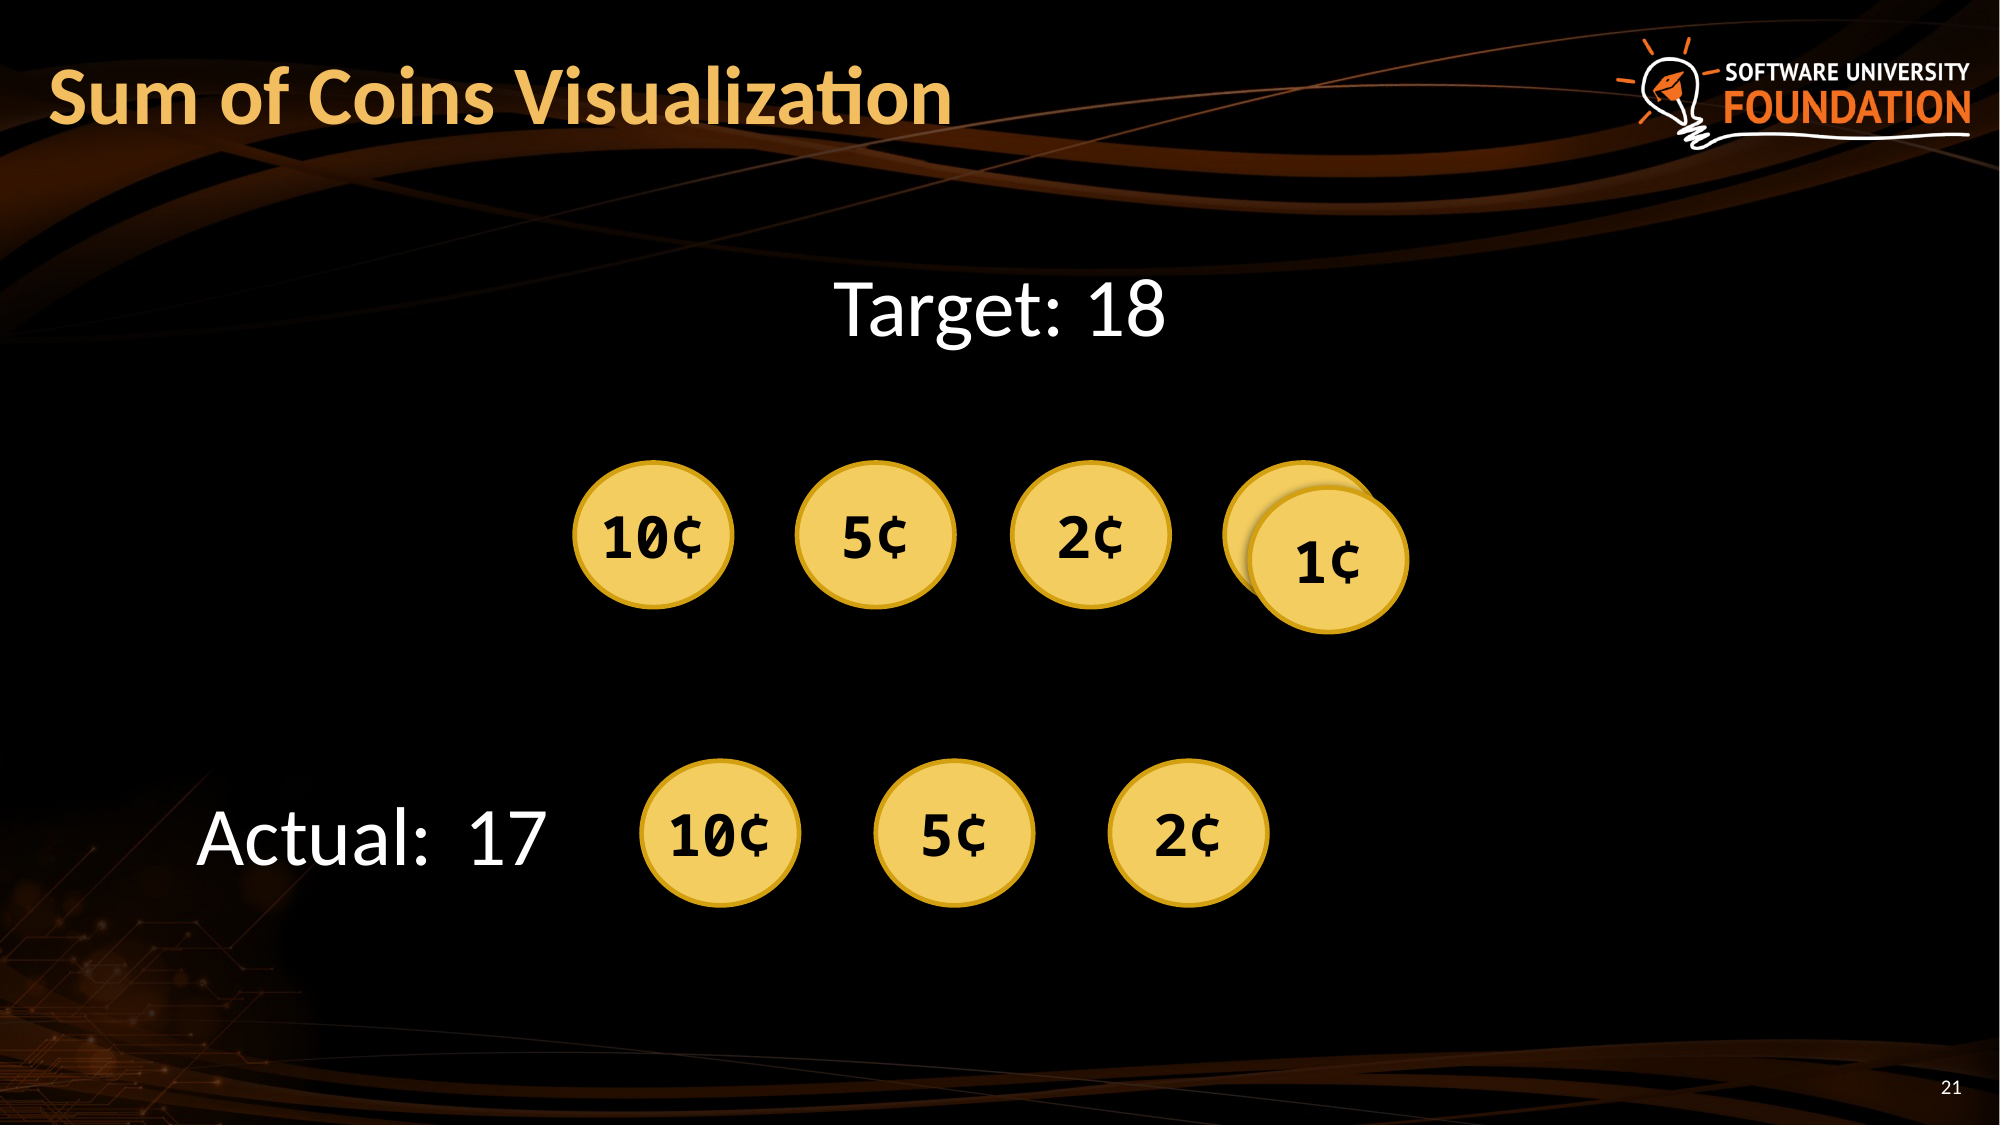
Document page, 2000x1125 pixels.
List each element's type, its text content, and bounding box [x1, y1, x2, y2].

text_box Target: 18 [818, 245, 1184, 361]
text_box 1¢ [1224, 462, 1366, 583]
text_box 1¢ [1249, 487, 1408, 633]
text_box 10¢ [574, 462, 733, 608]
picture [0, 0, 2000, 1125]
title Sum of Coins Visualization [30, 6, 1602, 189]
text_box 5¢ [875, 760, 1034, 906]
text_box 2¢ [1109, 760, 1268, 906]
text_box Actual: [181, 774, 449, 890]
text_box 10¢ [641, 760, 800, 906]
slide_number 21 [1897, 1070, 1968, 1103]
text_box 2¢ [1012, 462, 1170, 608]
text_box 17 [450, 774, 565, 890]
text_box 5¢ [797, 462, 955, 608]
